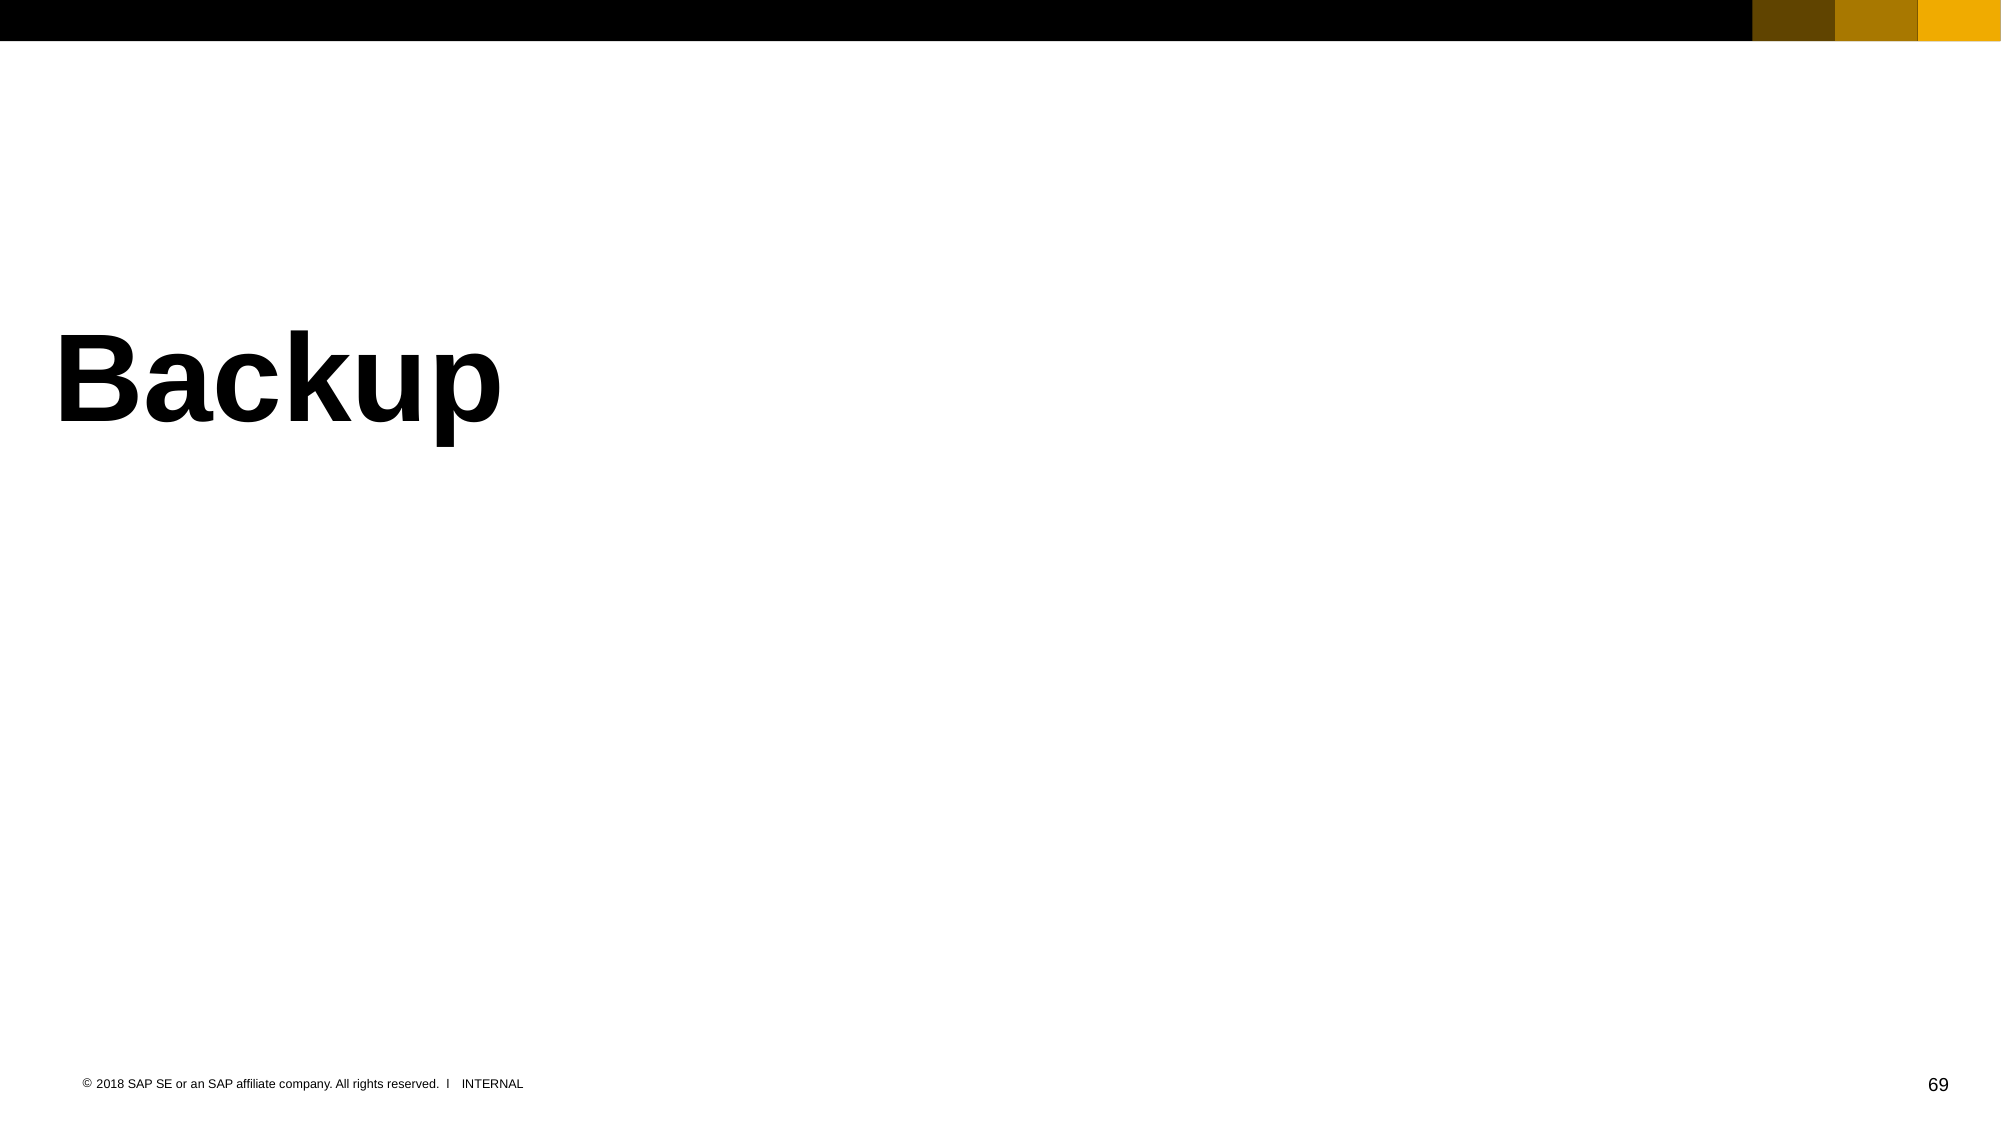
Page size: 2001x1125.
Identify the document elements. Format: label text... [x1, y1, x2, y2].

title Backup [53, 295, 1947, 447]
